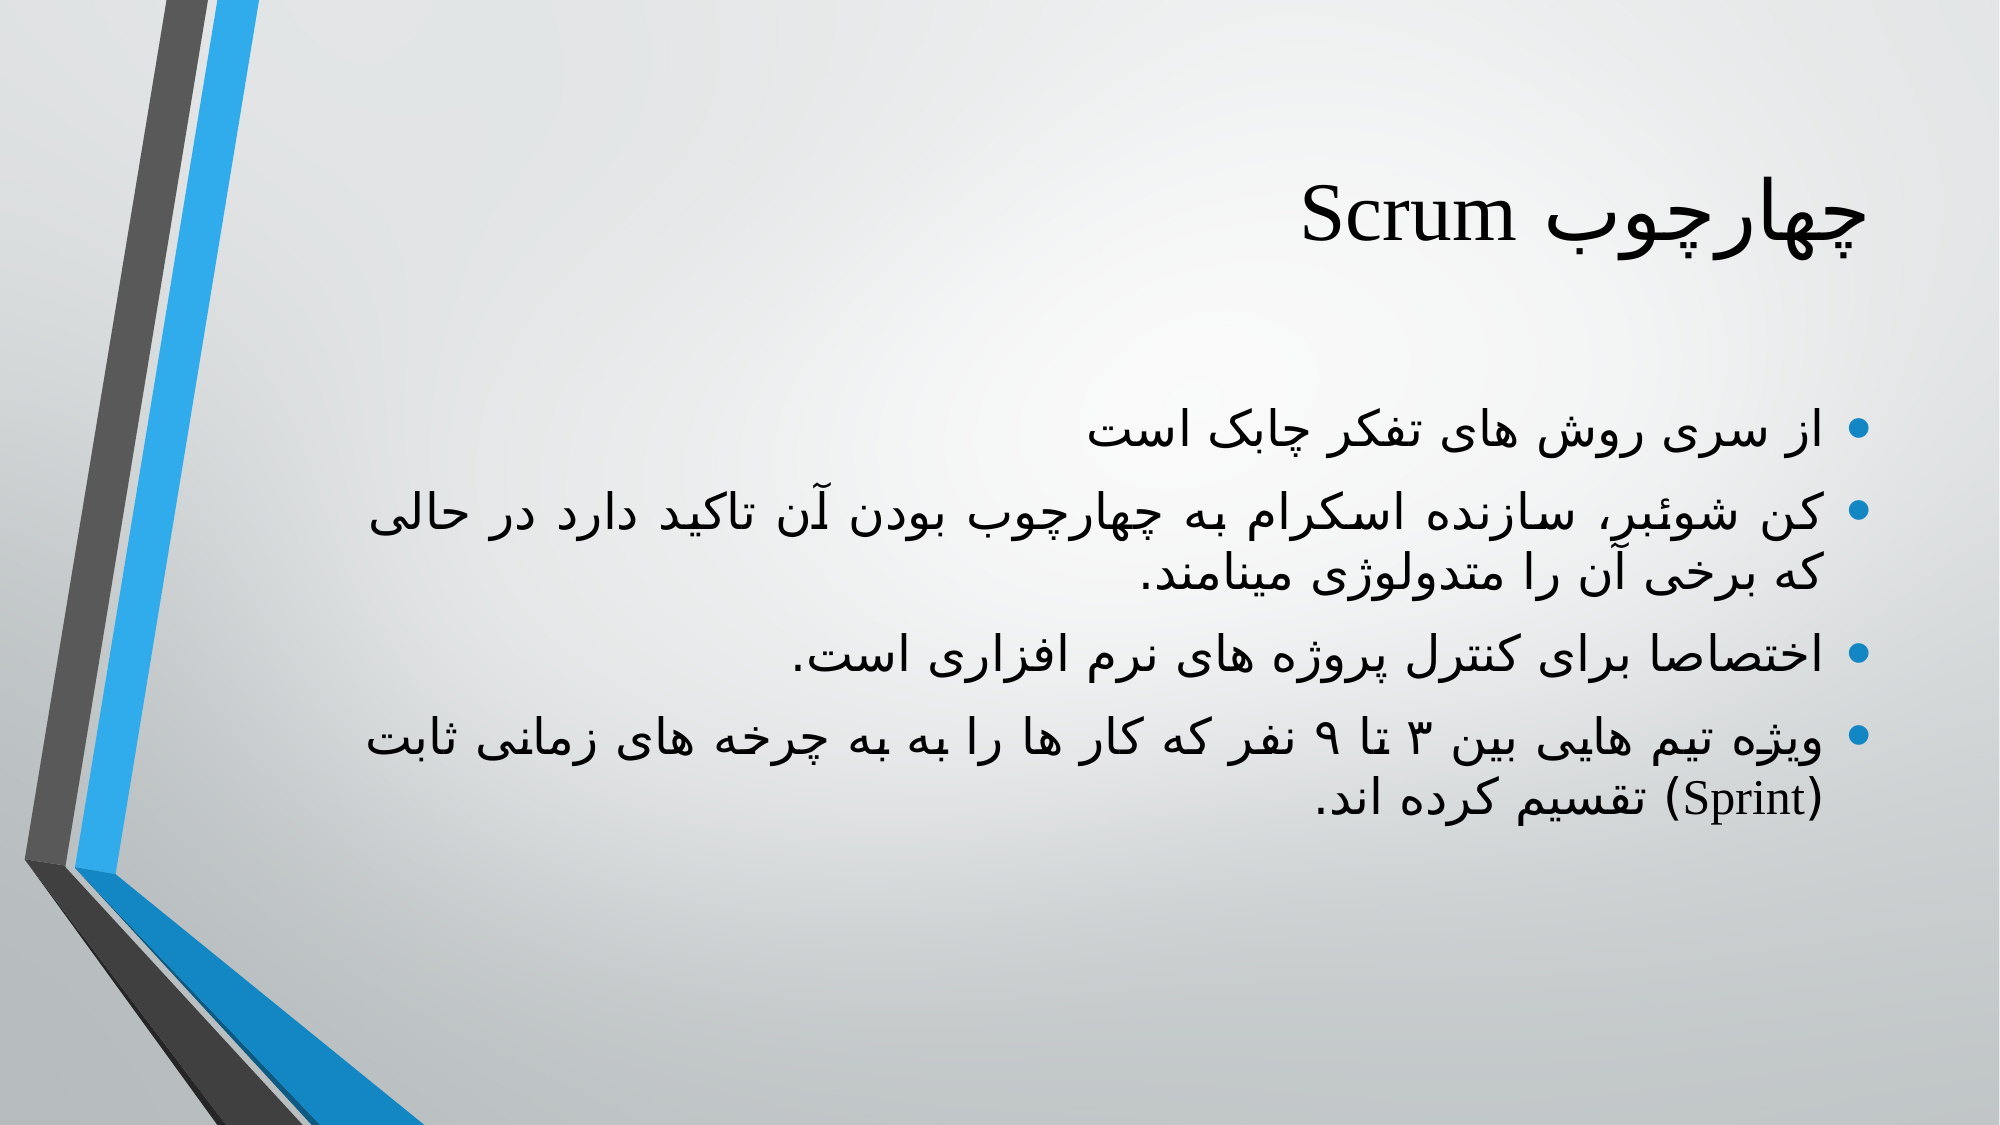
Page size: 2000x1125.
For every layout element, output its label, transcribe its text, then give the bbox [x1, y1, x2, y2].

list از سری روش های تفکر چابک است کن شوئبر، سازنده اسکرام به چهارچوب بودن آن تاکید دارد در حالی که برخی آن را متدولوژی مینامند. اختصاصا برای کنترل پروژه های نرم افزاری است. ویژه تیم هایی بین ۳ تا ۹ نفر که کار ها را به به چرخه های زمانی ثابت (Sprint) تقسیم کرده اند. [350, 219, 1887, 1002]
title چهارچوب Scrum [243, 112, 1887, 303]
